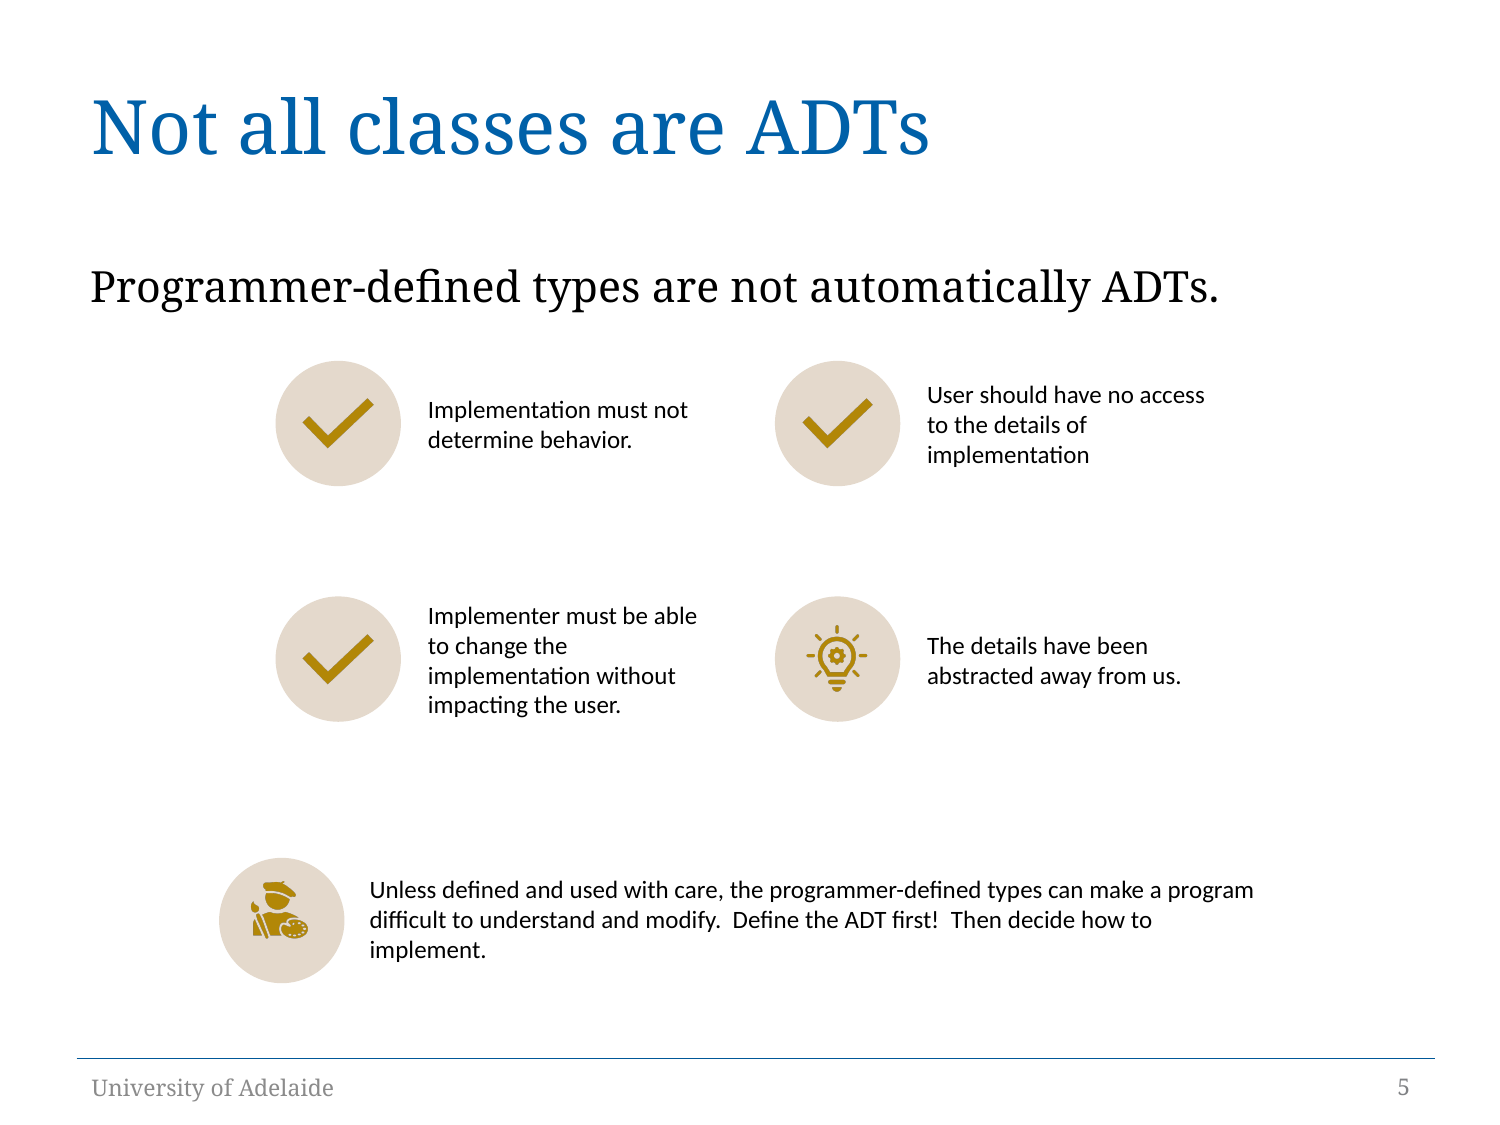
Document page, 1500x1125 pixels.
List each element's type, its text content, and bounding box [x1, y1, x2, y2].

slide_number 5 [1074, 1057, 1425, 1118]
title Not all classes are ADTs [76, 54, 1427, 194]
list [73, 356, 1426, 1006]
footer University of Adelaide [76, 1057, 552, 1118]
list Programmer-defined types are not automatically ADTs. [75, 251, 1282, 355]
